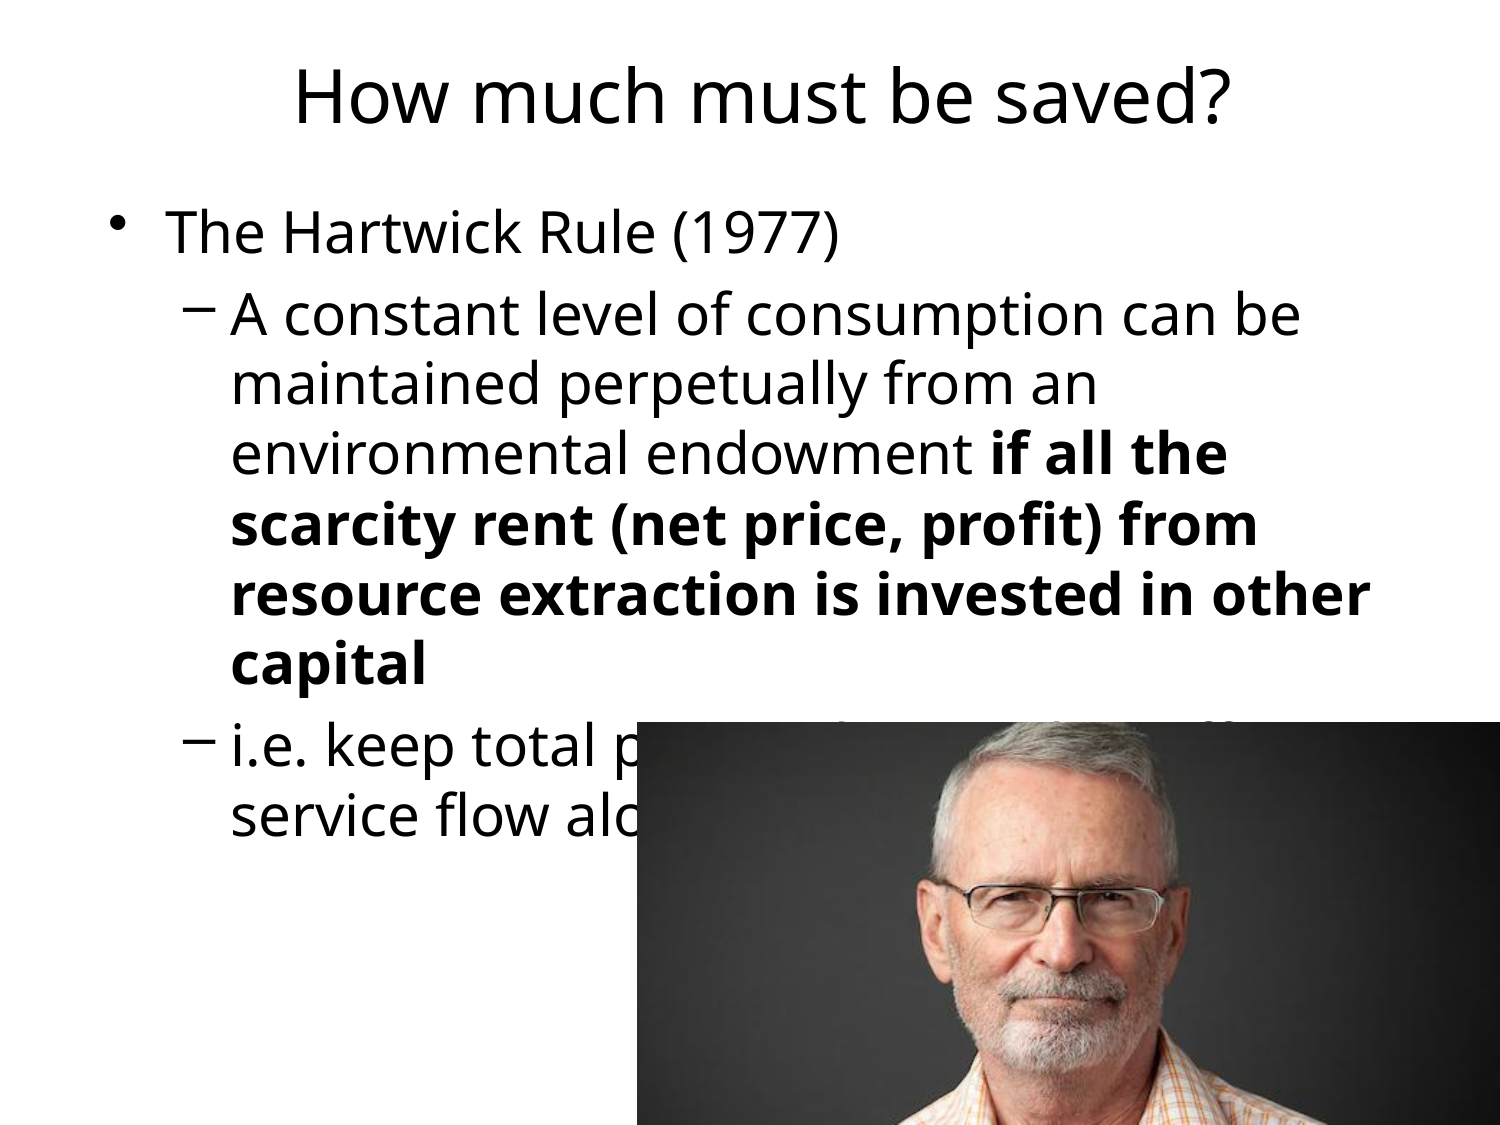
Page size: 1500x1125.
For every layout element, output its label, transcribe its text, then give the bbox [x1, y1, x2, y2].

list The Hartwick Rule (1977) A constant level of consumption can be maintained perpetually from an environmental endowment if all the scarcity rent (net price, profit) from resource extraction is invested in other capital i.e. keep total principal intact, live off service flow alone [93, 187, 1451, 1032]
title How much must be saved? [124, 0, 1401, 187]
picture [637, 722, 1500, 1125]
